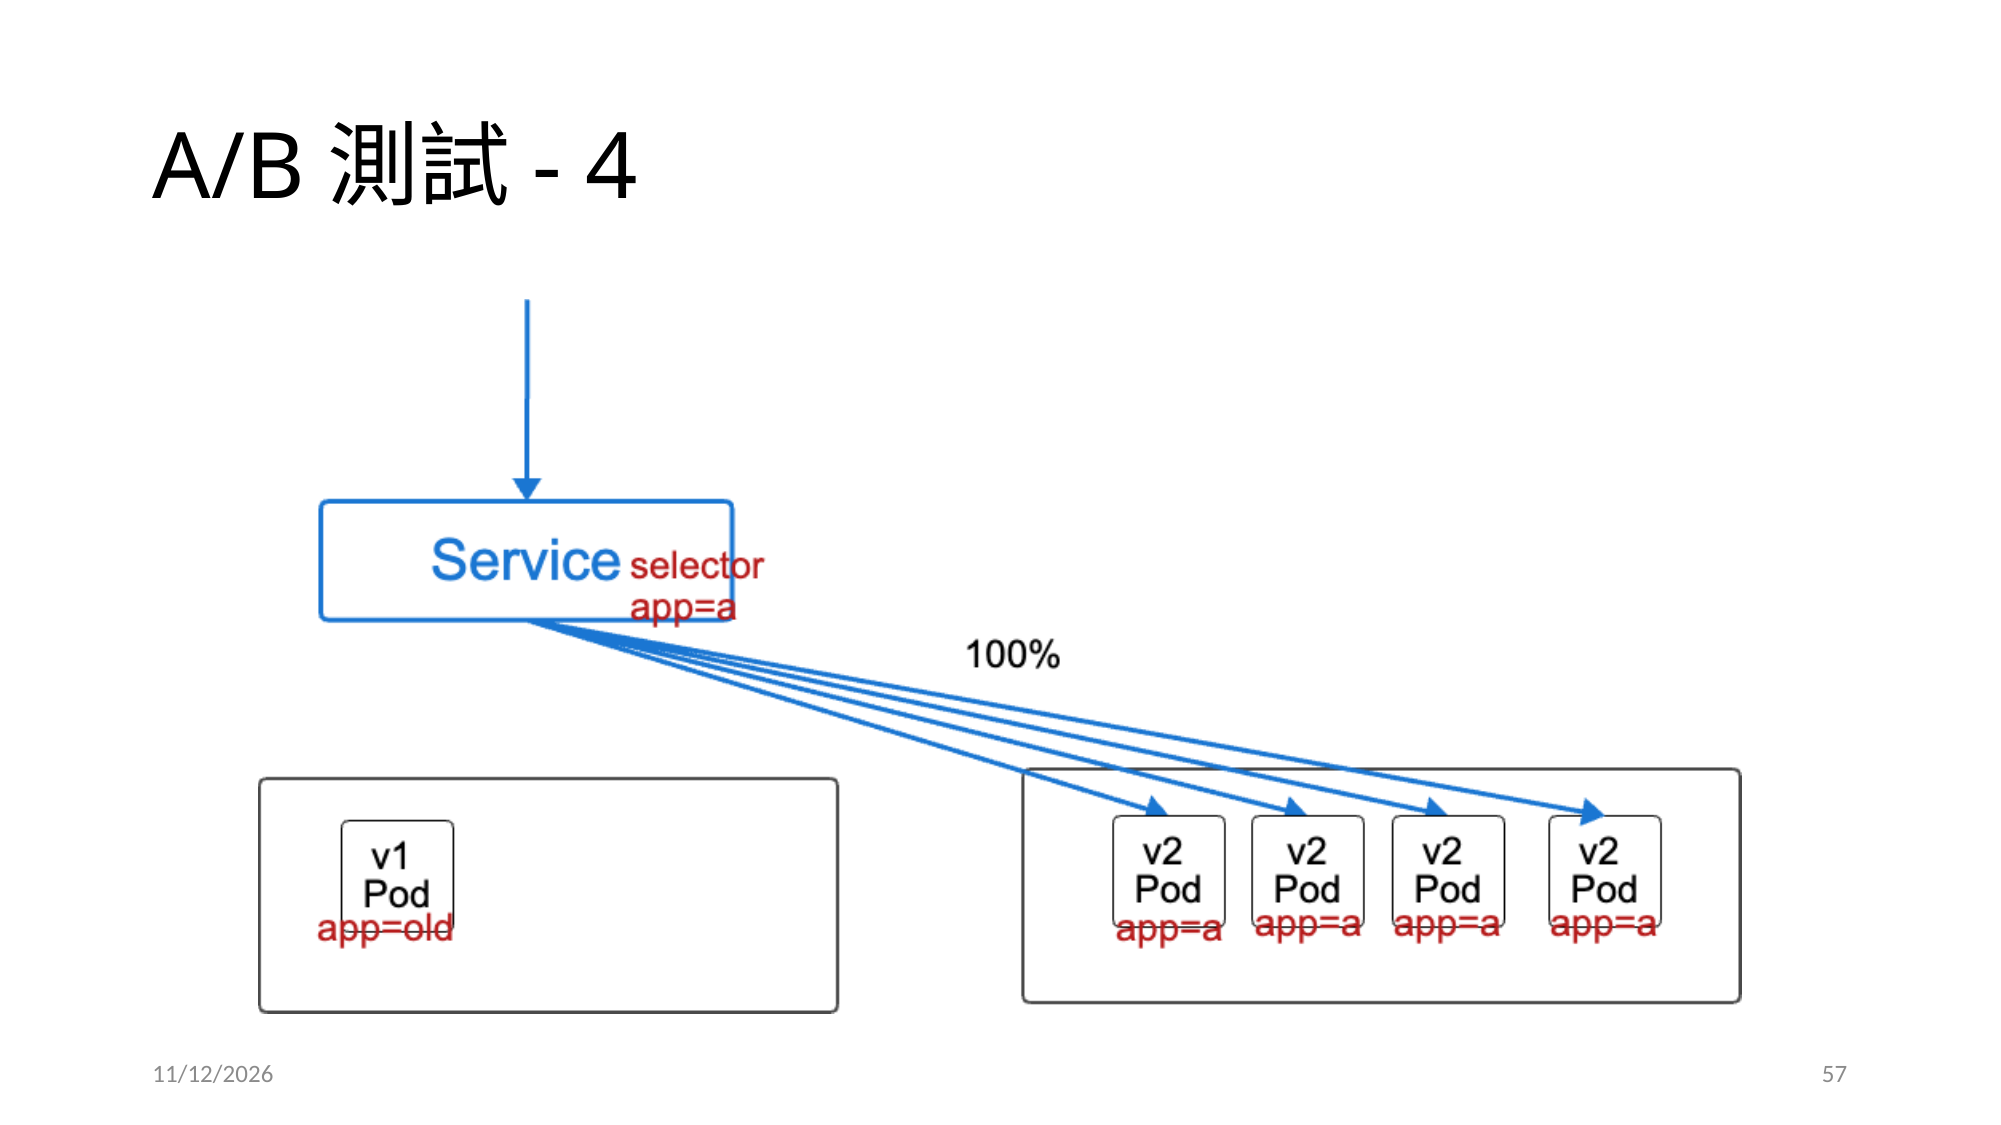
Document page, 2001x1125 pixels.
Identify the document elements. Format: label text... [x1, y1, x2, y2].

slide_number 57 [1412, 1042, 1863, 1103]
title A/B測試- 4 [137, 59, 1863, 278]
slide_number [137, 1042, 588, 1103]
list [258, 299, 1742, 1014]
